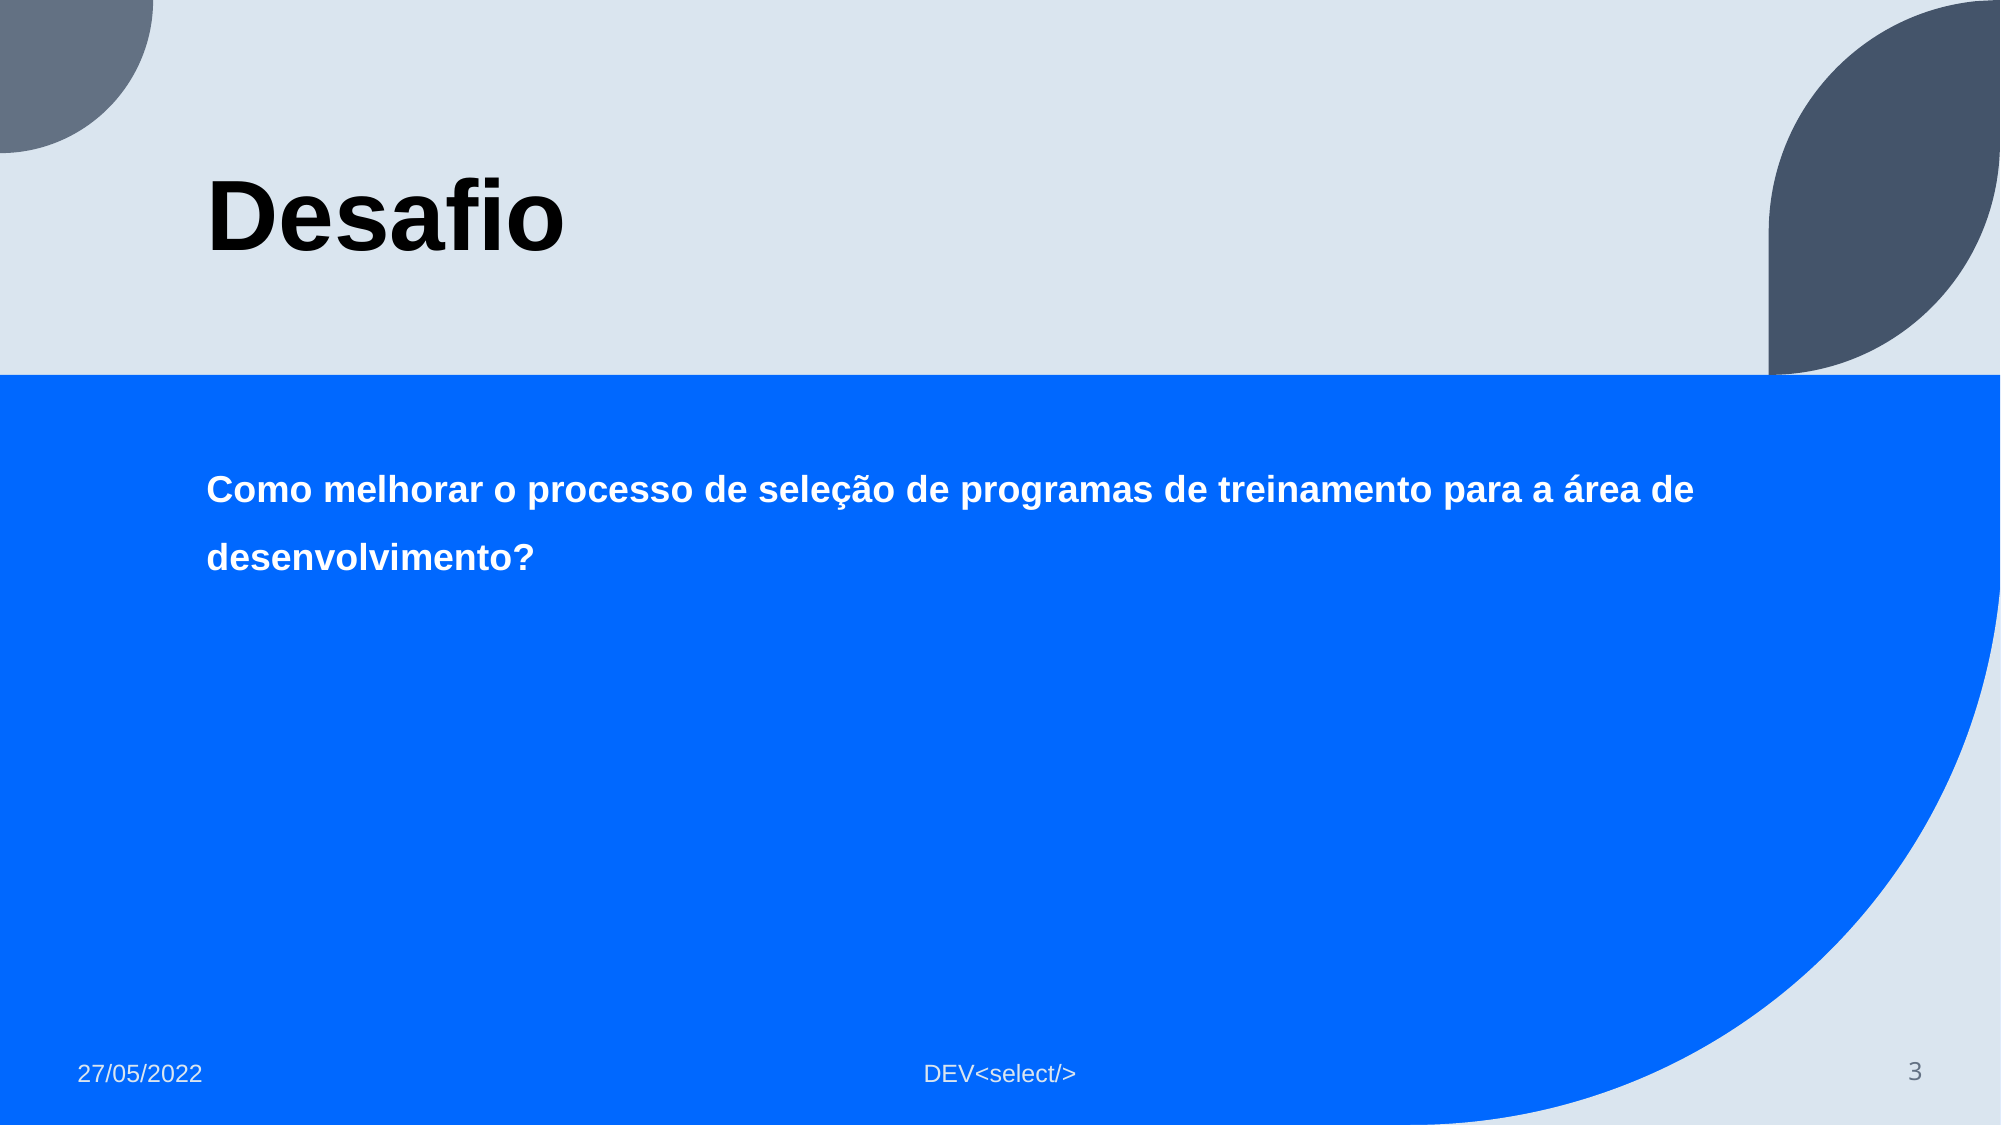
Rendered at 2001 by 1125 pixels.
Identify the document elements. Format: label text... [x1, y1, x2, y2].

title Desafio [191, 62, 1796, 280]
slide_number 3 [1674, 1042, 1938, 1103]
list Como melhorar o processo de seleção de programas de treinamento para a área de desenvolvimento? [191, 435, 1796, 999]
footer DEV<select/> [662, 1042, 1338, 1103]
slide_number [62, 1042, 513, 1103]
